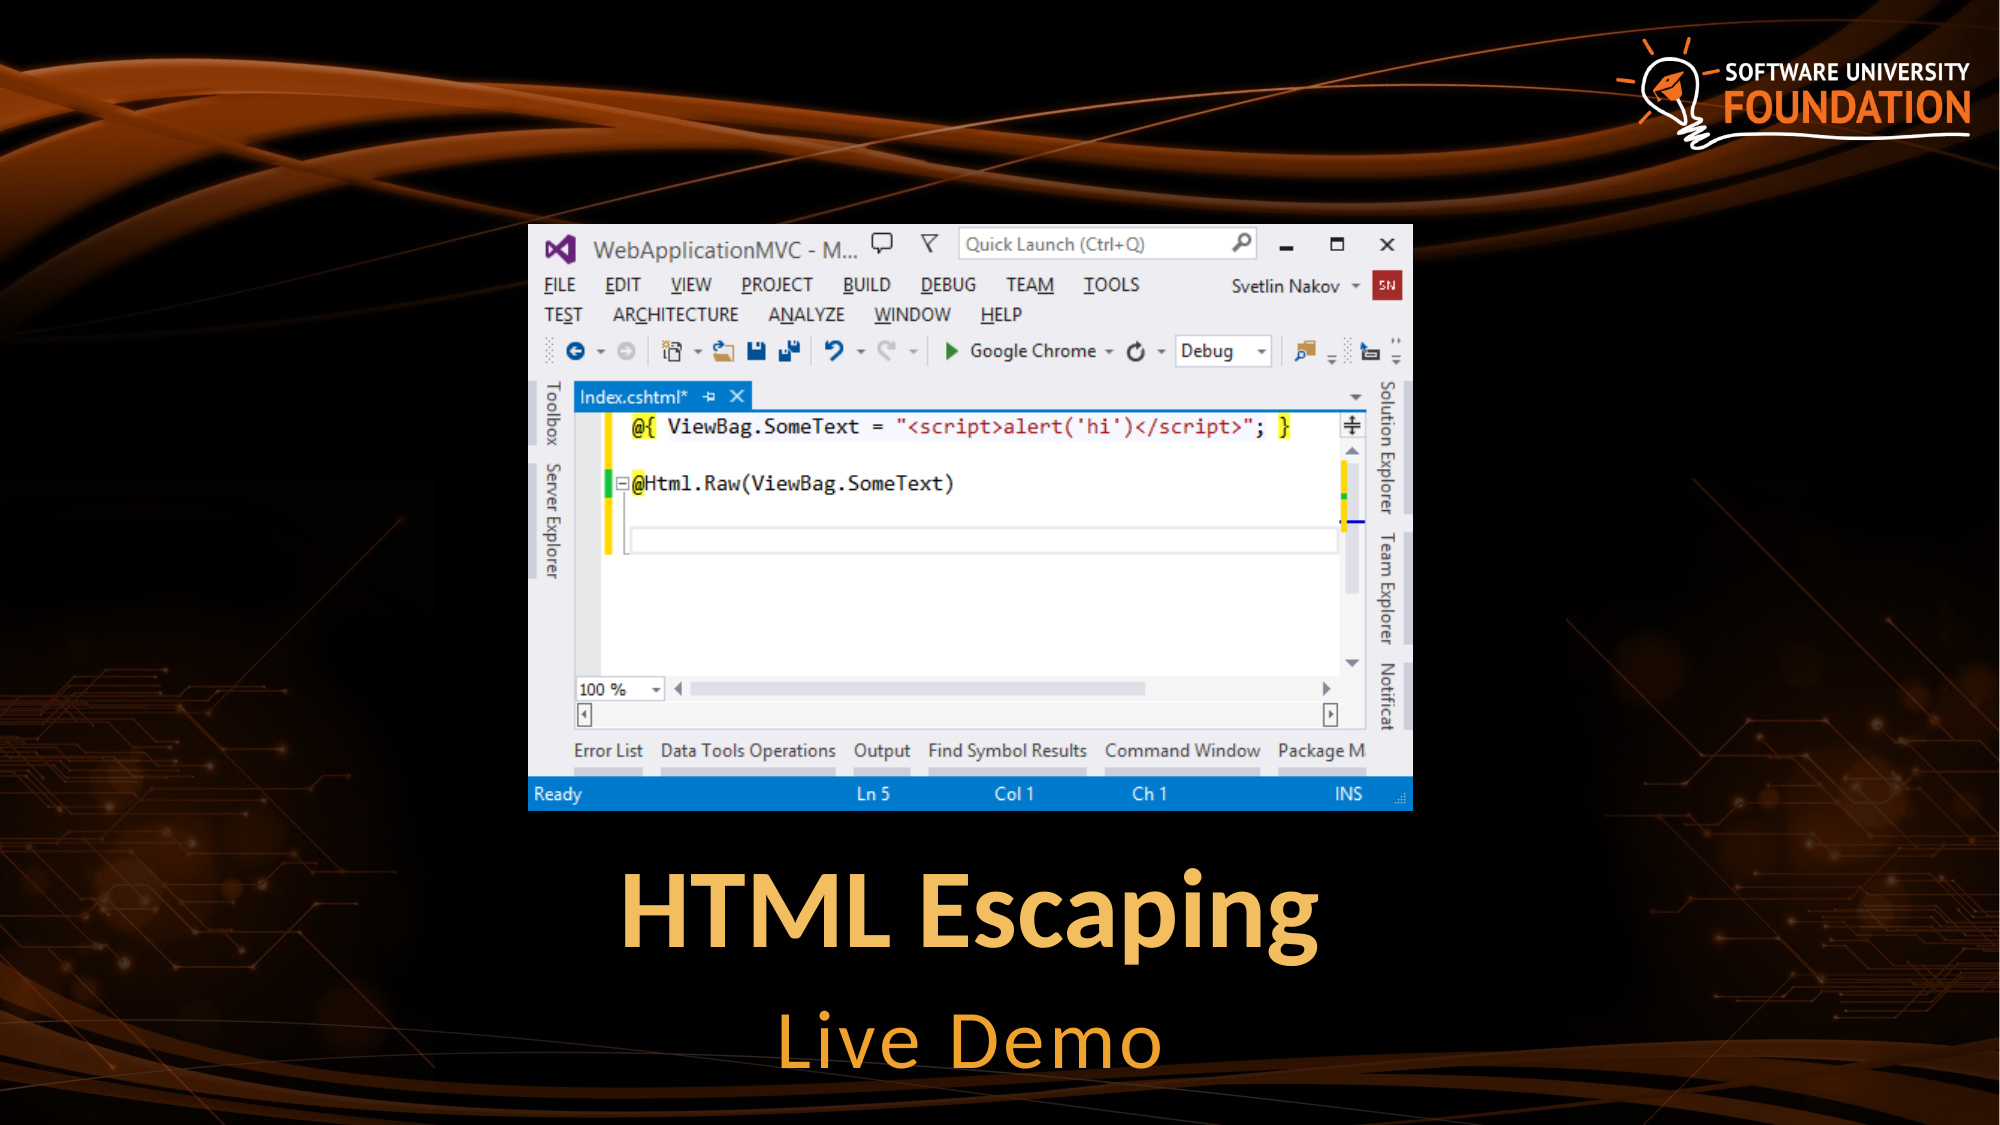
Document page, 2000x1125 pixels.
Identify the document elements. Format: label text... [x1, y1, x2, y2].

picture [0, 0, 2000, 1125]
title HTML Escaping [237, 843, 1704, 974]
list Live Demo [237, 974, 1704, 1088]
